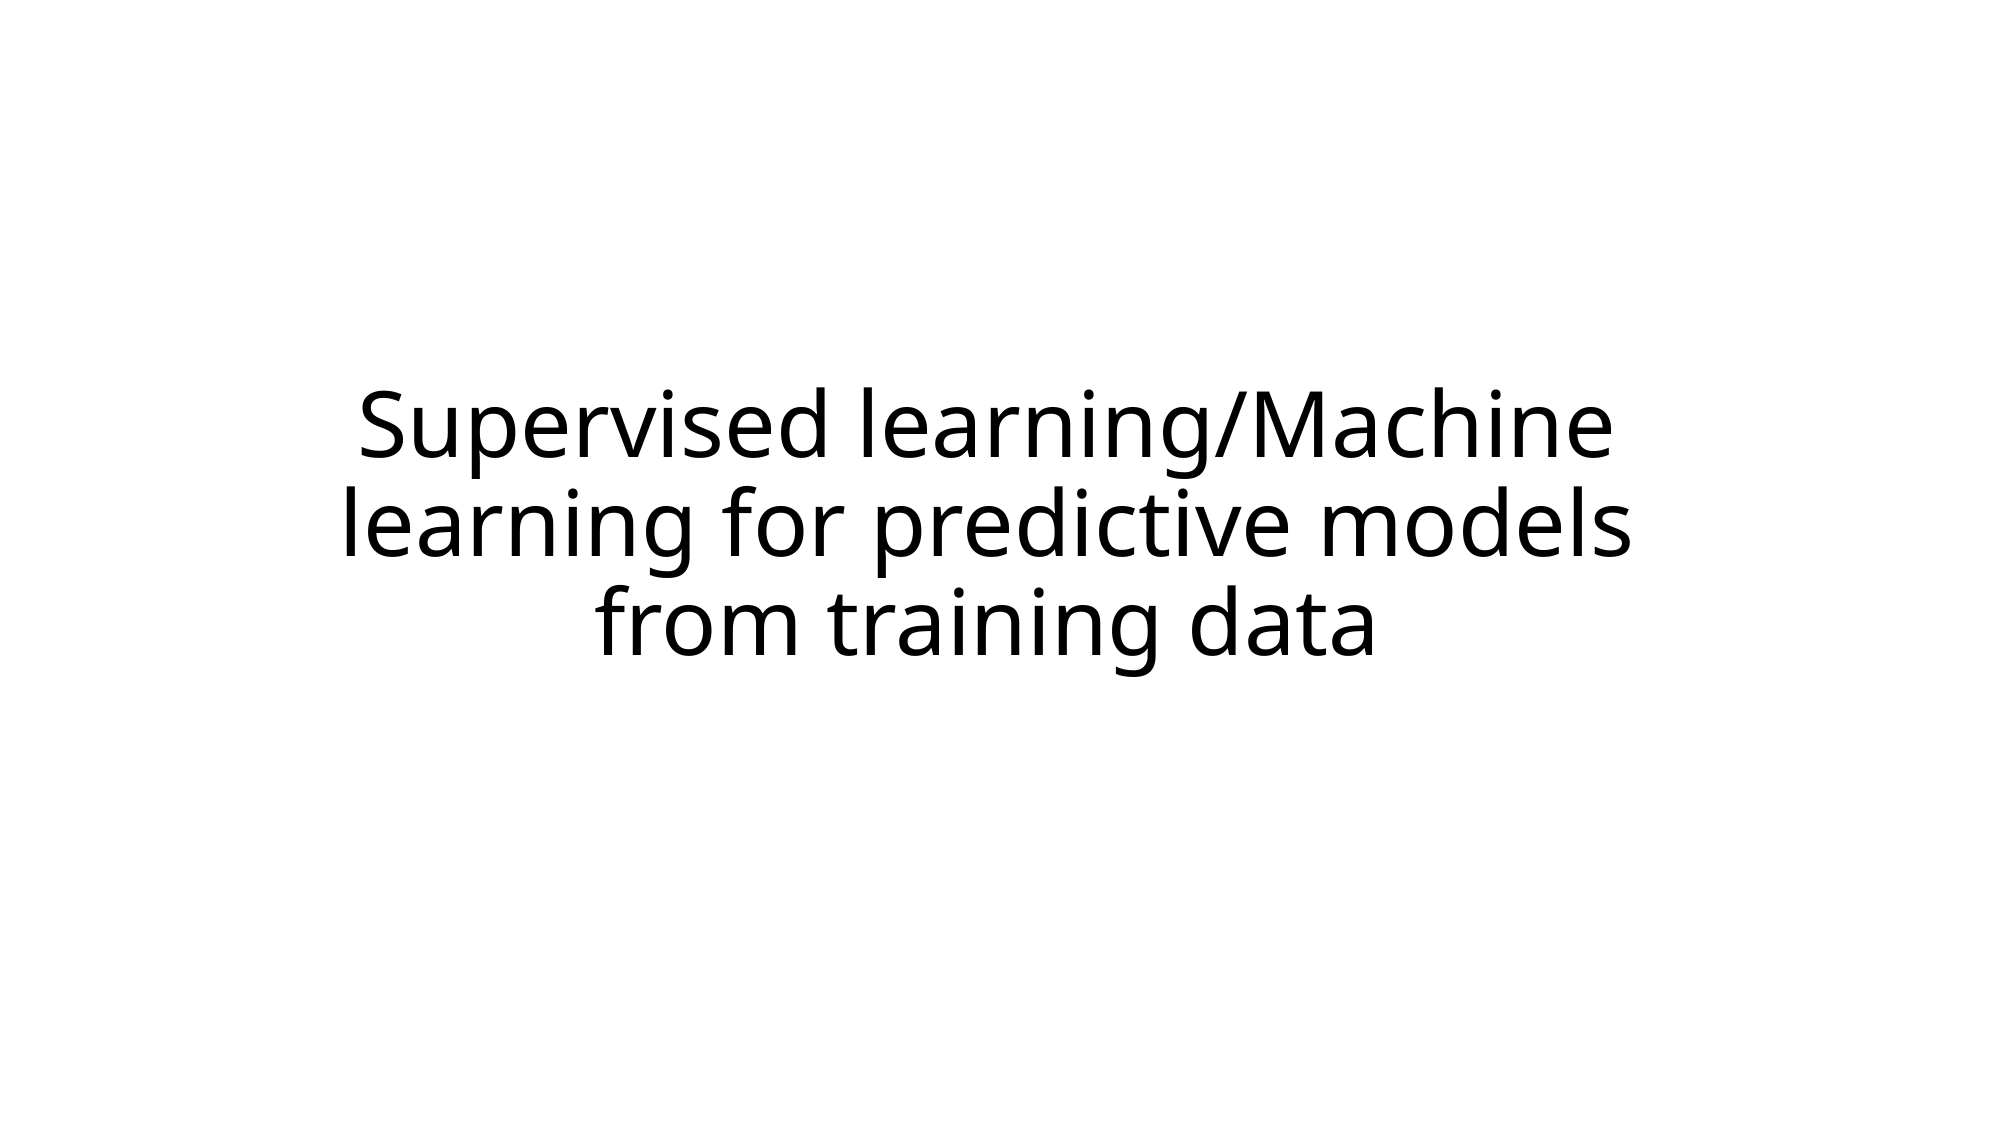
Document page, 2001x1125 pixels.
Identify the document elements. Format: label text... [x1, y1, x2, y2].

title Supervised learning/Machine learning for predictive models from training data [237, 291, 1738, 684]
